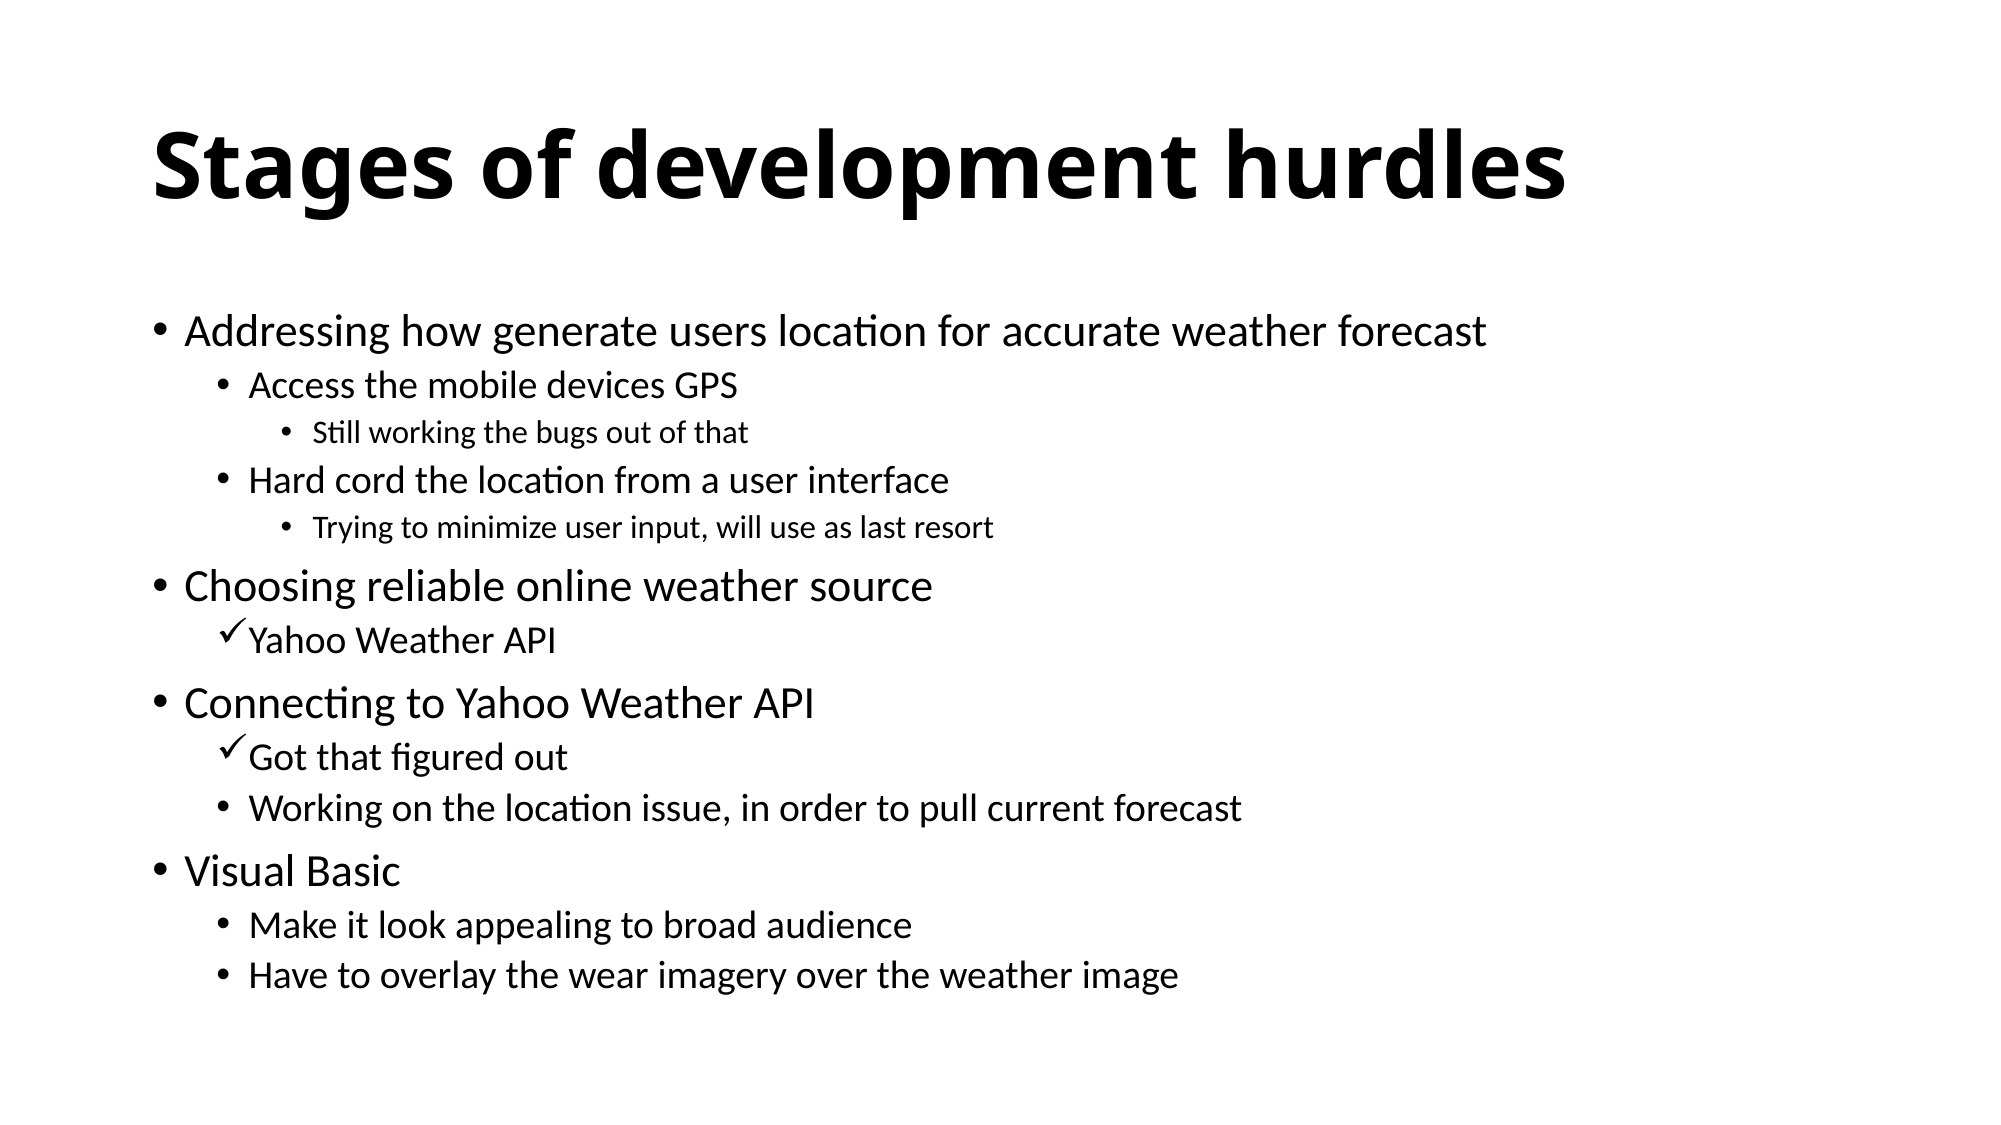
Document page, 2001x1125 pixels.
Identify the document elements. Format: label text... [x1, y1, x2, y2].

list Addressing how generate users location for accurate weather forecast Access the mobile devices GPS Still working the bugs out of that Hard cord the location from a user interface Trying to minimize user input, will use as last resort Choosing reliable online weather source Yahoo Weather API Connecting to Yahoo Weather API Got that figured out Working on the location issue, in order to pull current forecast Visual Basic Make it look appealing to broad audience Have to overlay the wear imagery over the weather image [137, 299, 1863, 1014]
title Stages of development hurdles [137, 59, 1863, 278]
